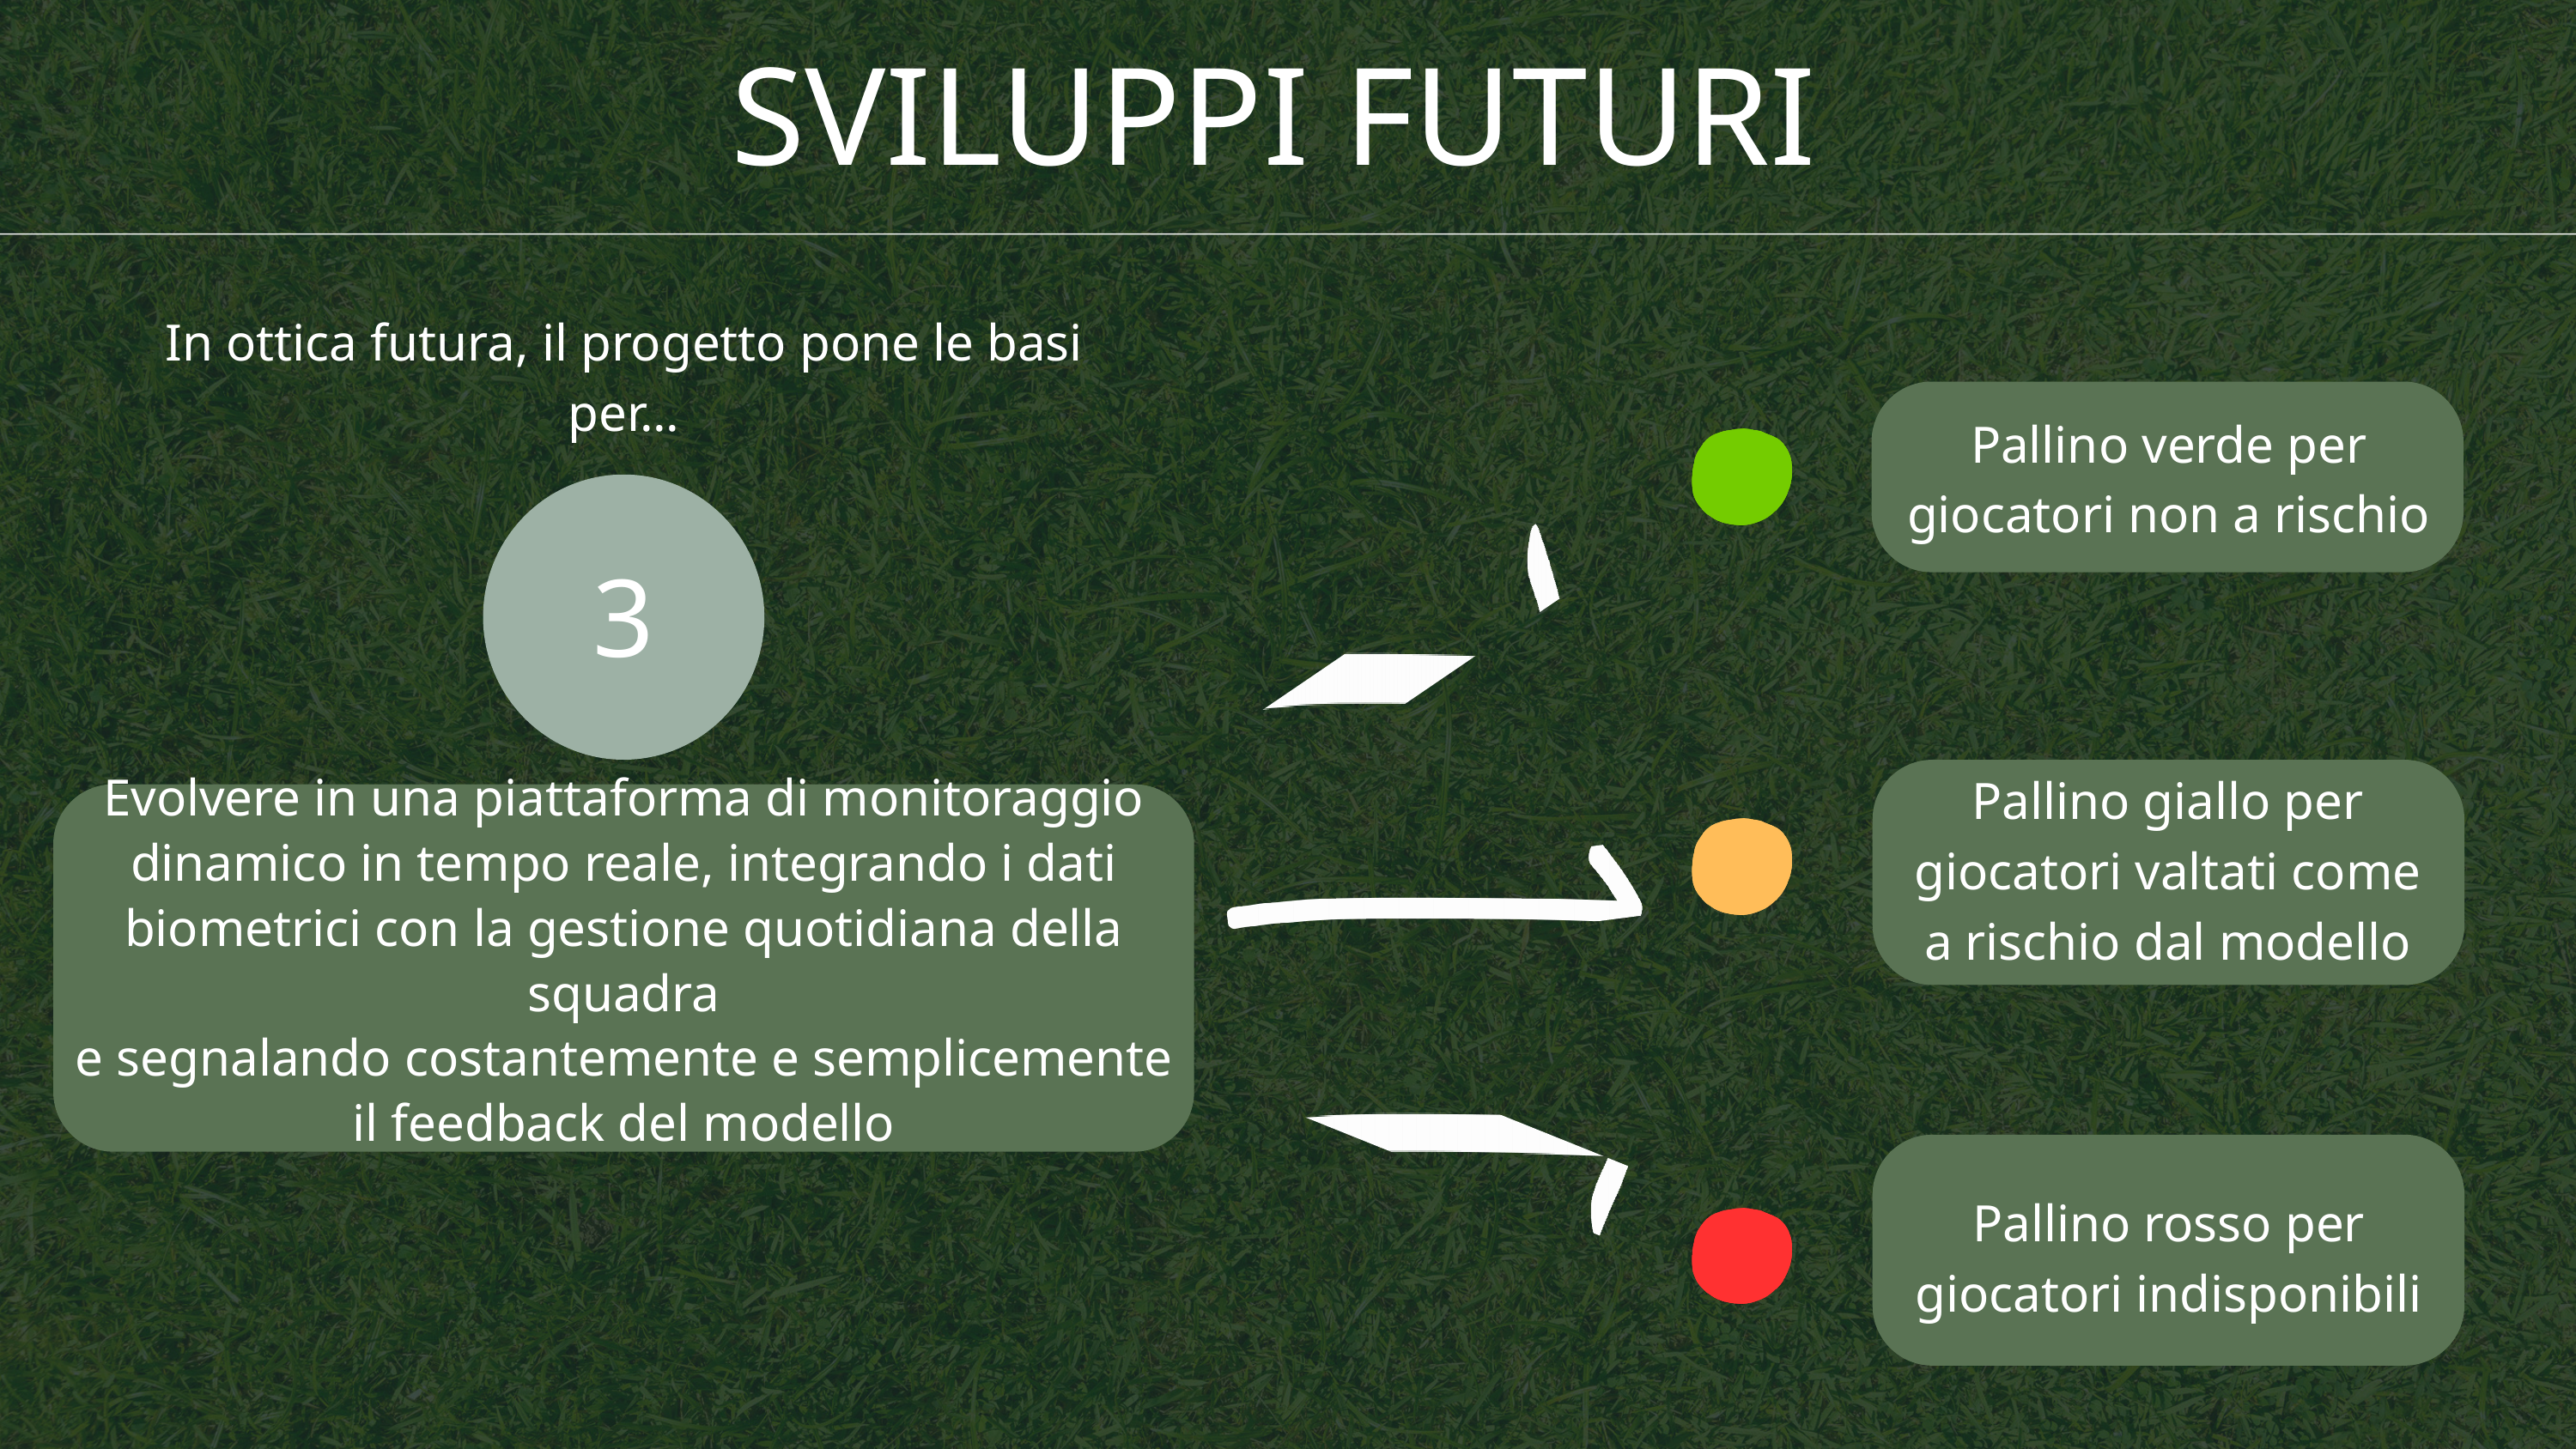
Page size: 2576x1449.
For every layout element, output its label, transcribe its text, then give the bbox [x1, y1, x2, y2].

text_box [0, 234, 2576, 1449]
text_box [1194, 524, 1578, 819]
text_box In ottica futura, il progetto pone le basi per... [144, 300, 1103, 441]
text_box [1872, 1134, 2465, 1367]
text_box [1872, 759, 2465, 985]
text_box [483, 474, 765, 761]
text_box [1691, 428, 1793, 525]
text_box SVILUPPI FUTURI [731, 75, 1845, 192]
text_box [52, 784, 1194, 1152]
text_box [0, 0, 2576, 233]
text_box [1691, 818, 1793, 915]
text_box [1224, 1015, 1637, 1240]
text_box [1871, 381, 2464, 573]
text_box [1691, 1208, 1793, 1304]
text_box [1224, 840, 1644, 968]
